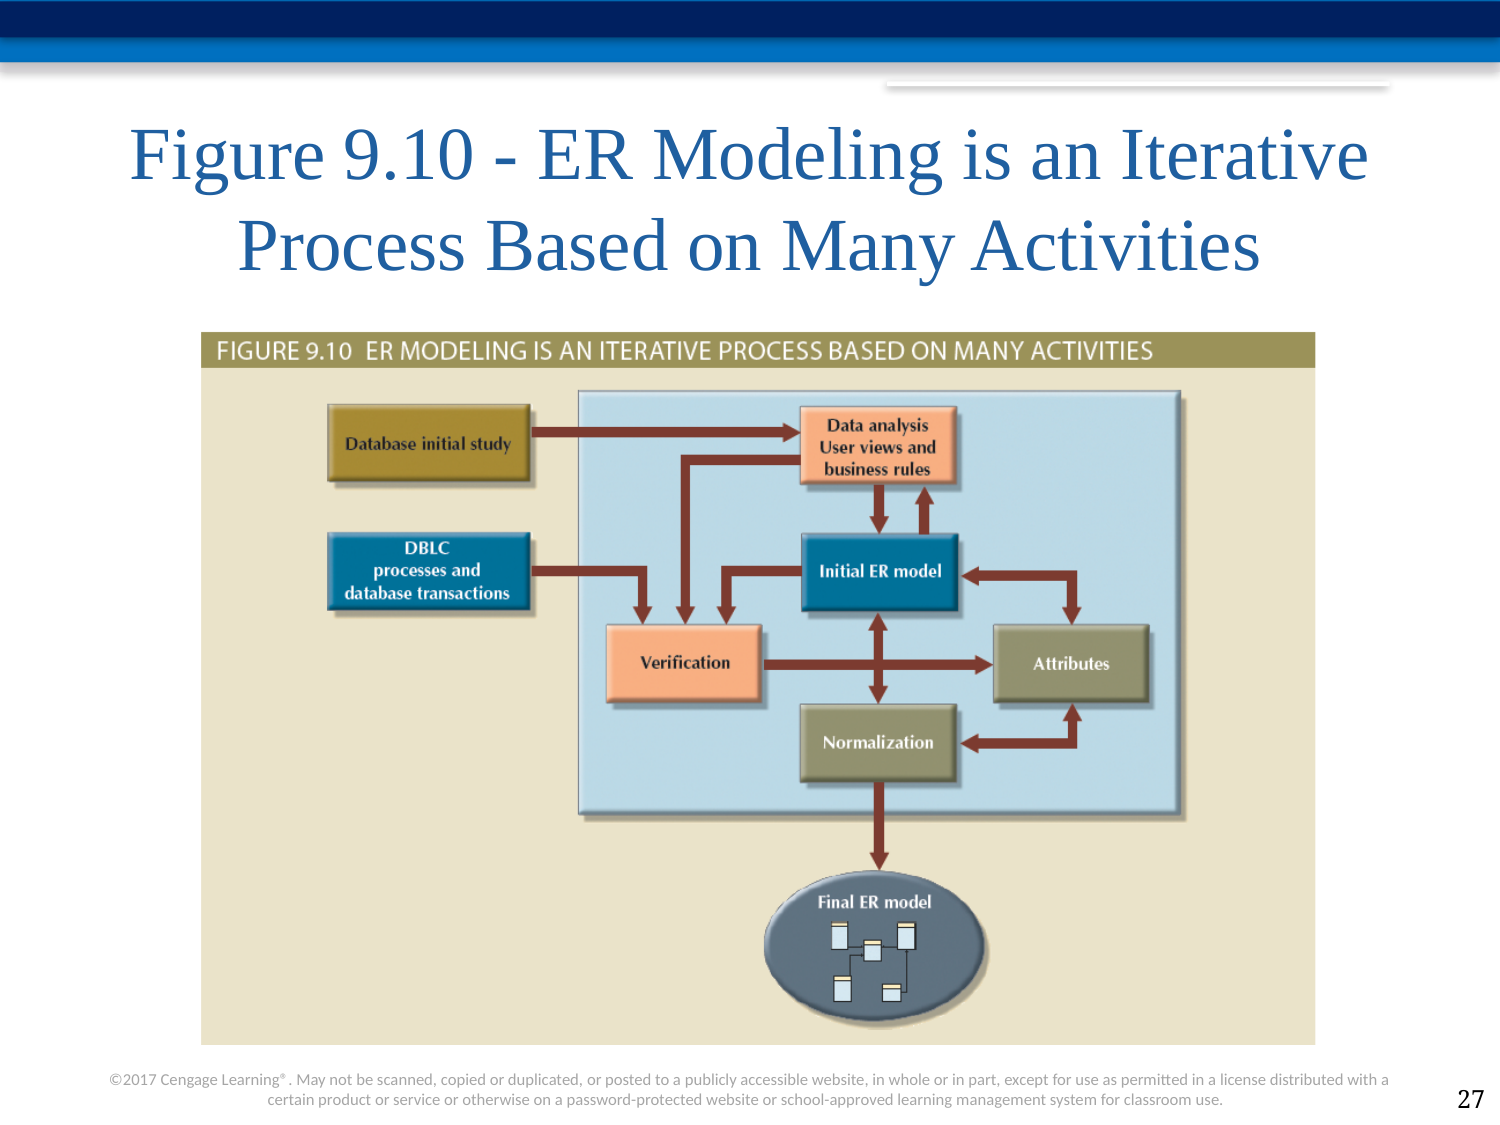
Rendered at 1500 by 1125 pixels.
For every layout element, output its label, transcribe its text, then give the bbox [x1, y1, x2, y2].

picture [199, 324, 1320, 1045]
title Figure 9.10 - ER Modeling is an Iterative Process Based on Many Activities [75, 112, 1425, 288]
slide_number 27 [1425, 1074, 1500, 1125]
